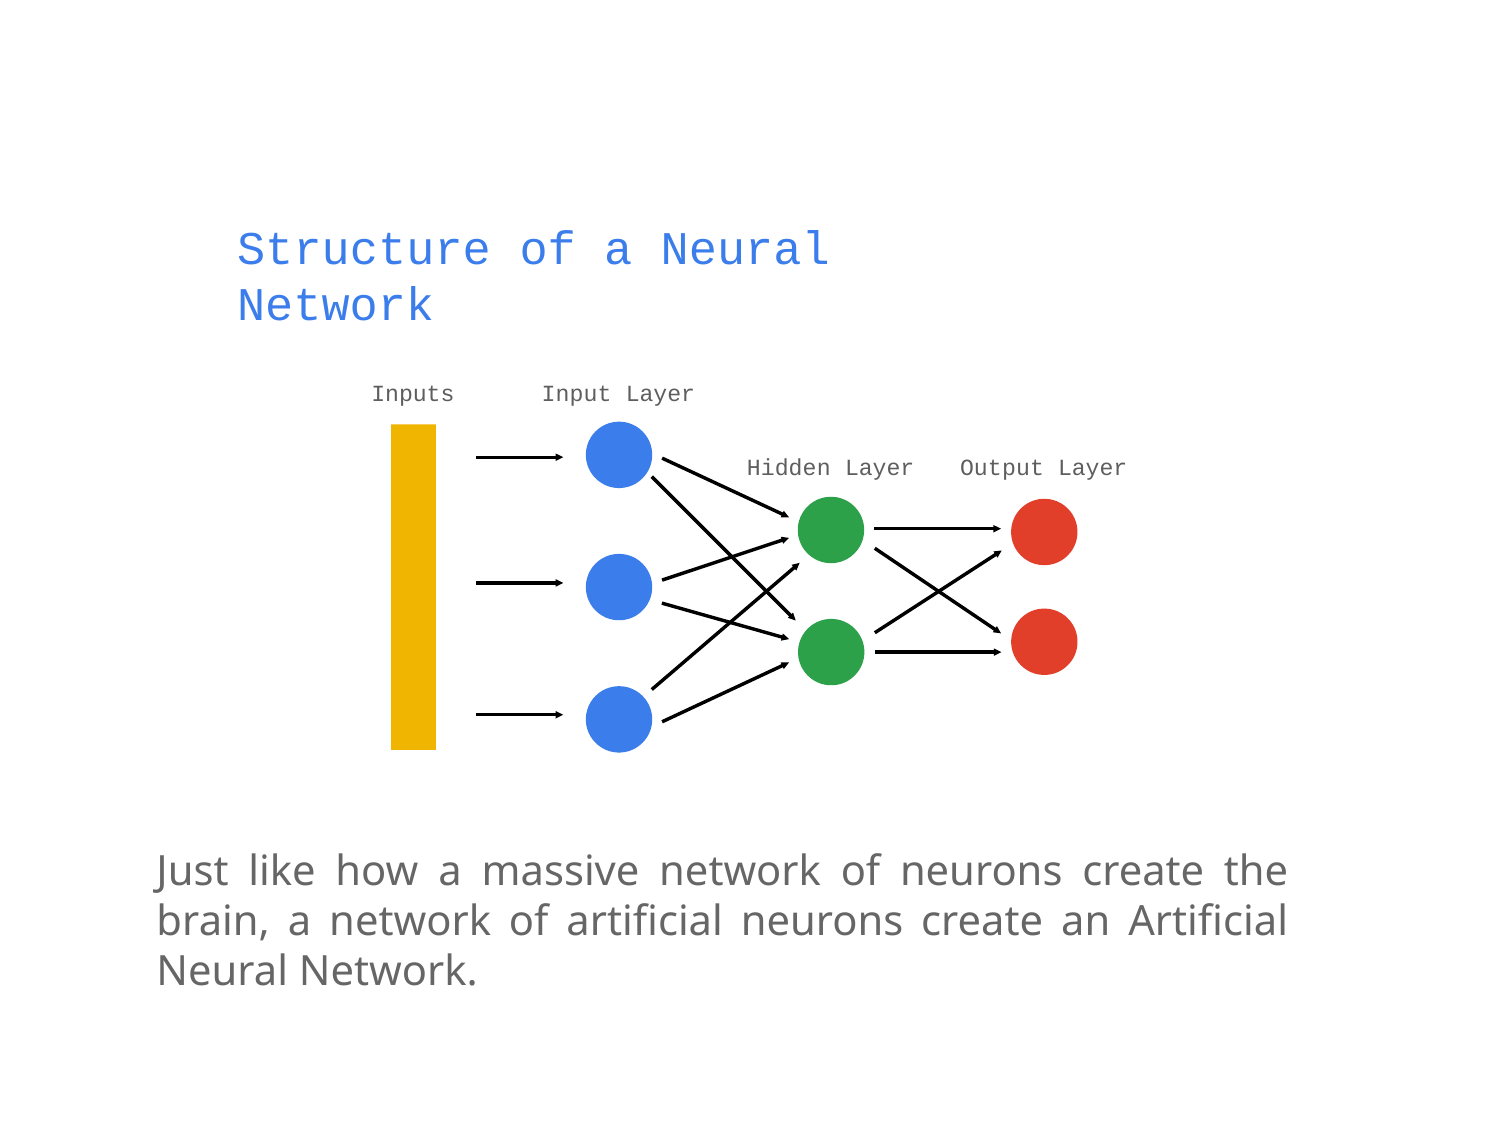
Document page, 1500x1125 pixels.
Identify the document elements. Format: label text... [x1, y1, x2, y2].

text_box Just like how a massive network of neurons create the brain, a network of artificial neurons create an Artificial Neural Network. [145, 832, 1300, 1055]
text_box Structure of a Neural Network [236, 216, 1054, 330]
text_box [476, 453, 564, 462]
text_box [1013, 500, 1076, 564]
text_box Output Layer [958, 450, 1130, 480]
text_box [874, 648, 1002, 657]
text_box Hidden Layer [868, 450, 917, 480]
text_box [874, 524, 1002, 533]
text_box Inputs [370, 377, 457, 407]
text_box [588, 423, 863, 751]
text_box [476, 710, 564, 719]
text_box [476, 578, 564, 587]
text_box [873, 547, 1002, 634]
text_box Input Layer [540, 377, 698, 407]
text_box [391, 424, 436, 750]
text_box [1013, 610, 1076, 673]
